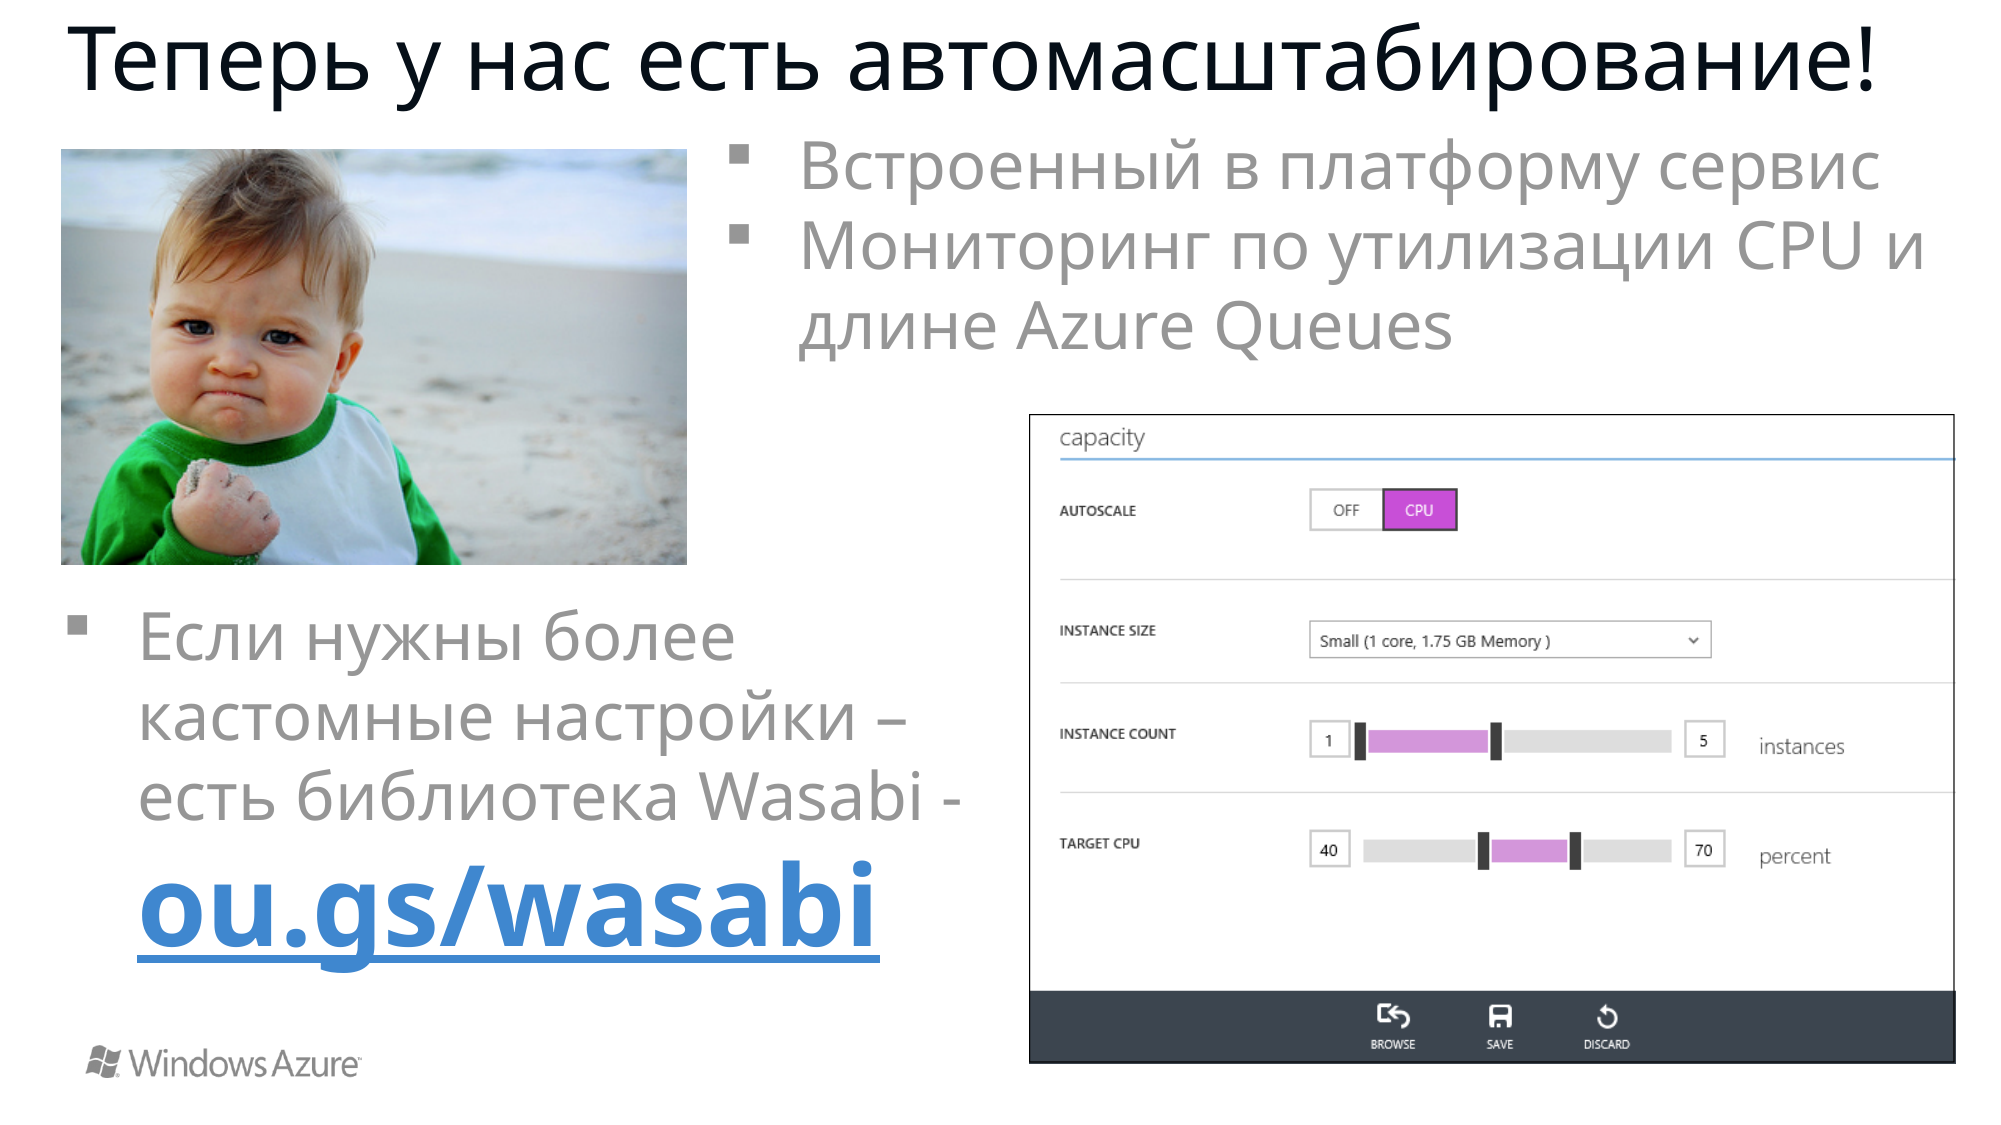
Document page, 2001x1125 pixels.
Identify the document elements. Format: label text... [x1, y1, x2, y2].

text_box Встроенный в платформу сервис Мониторинг по утилизации CPU и длине Azure Queues [723, 122, 1933, 443]
text_box Если нужны более кастомные настройки – есть библиотека Wasabi - ou.gs/wasabi [61, 593, 971, 1049]
picture [61, 149, 687, 565]
picture [1029, 414, 1956, 1064]
title Теперь у нас есть автомасштабирование! [61, 0, 1944, 123]
